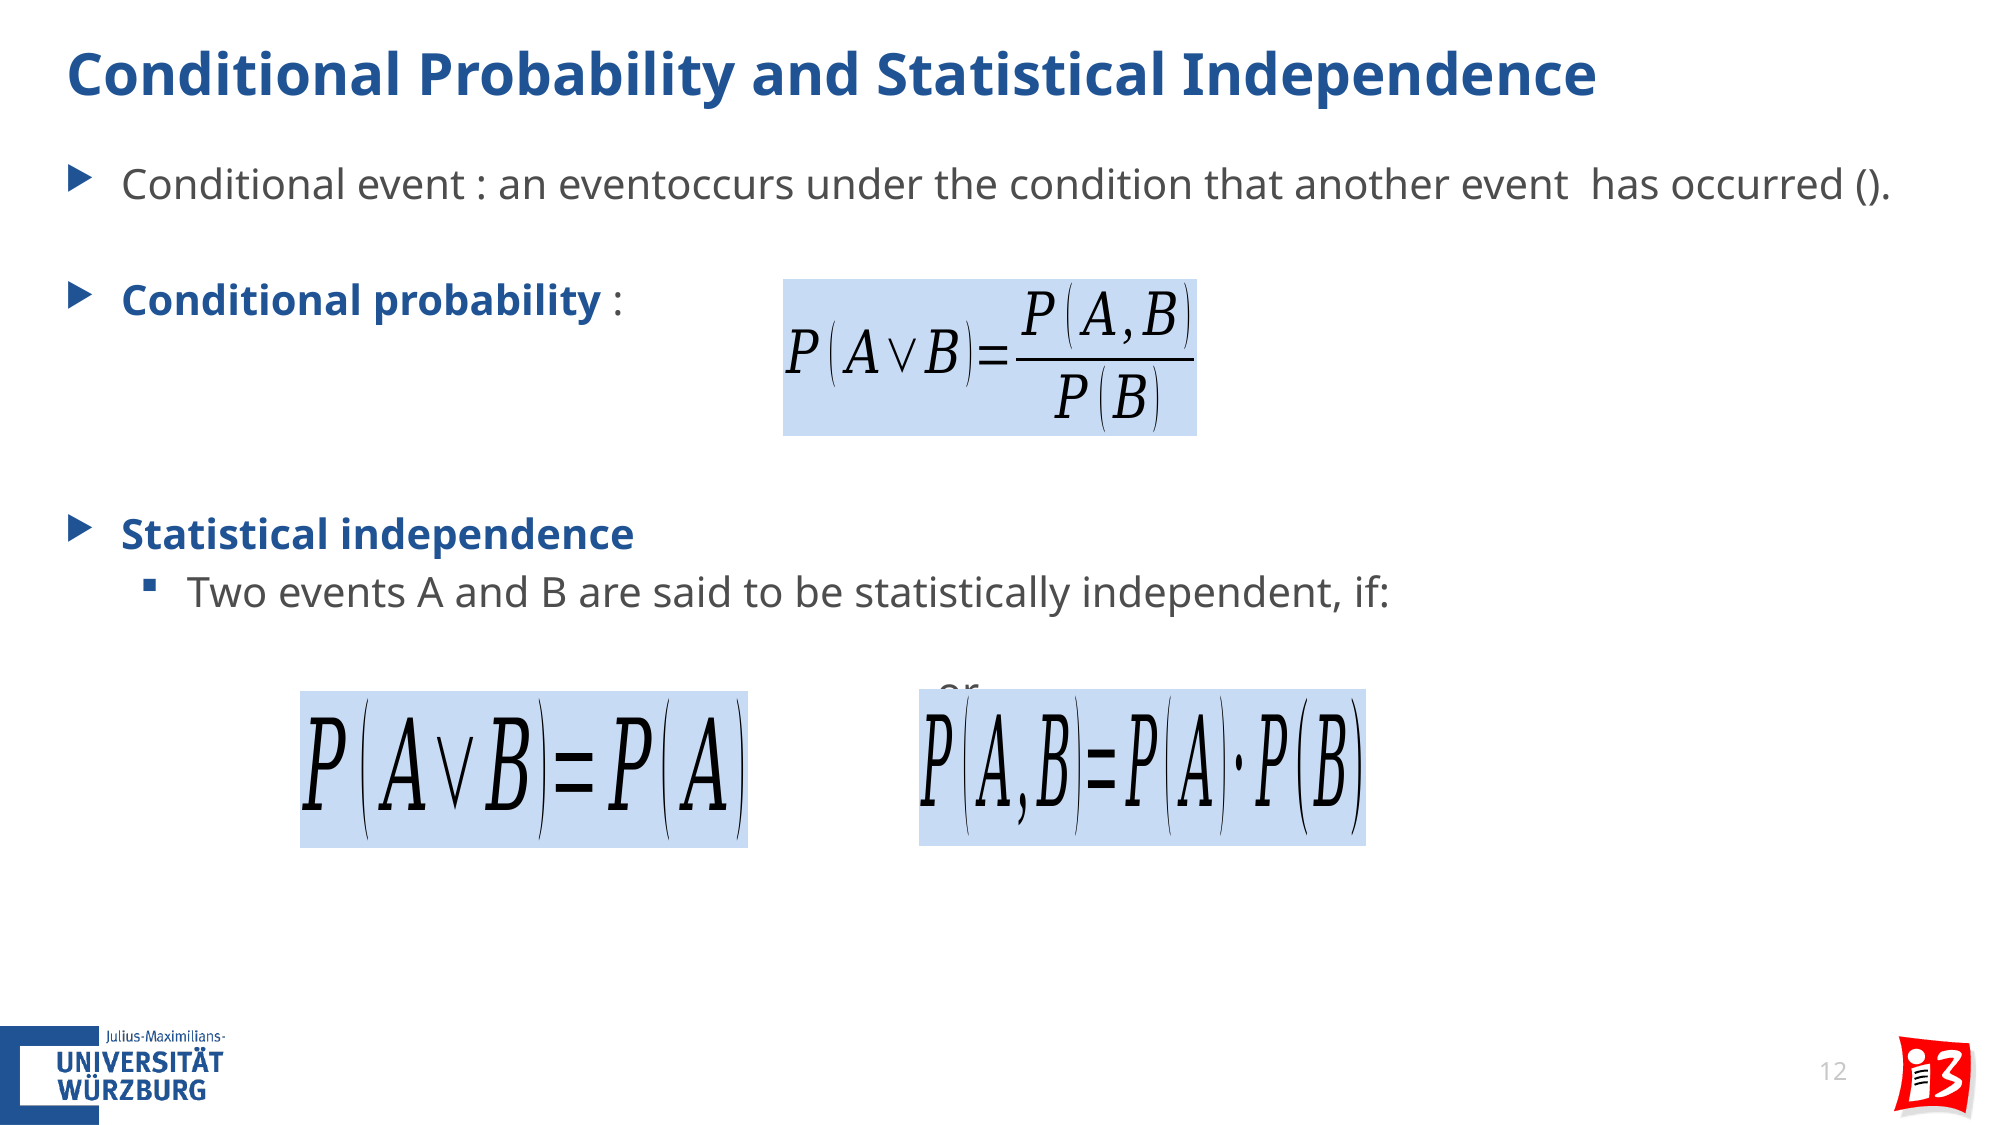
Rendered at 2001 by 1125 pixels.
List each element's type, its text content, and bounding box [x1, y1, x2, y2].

title Conditional Probability and Statistical Independence [51, 18, 1800, 126]
picture [0, 1026, 225, 1125]
slide_number 12 [1412, 1042, 1863, 1103]
